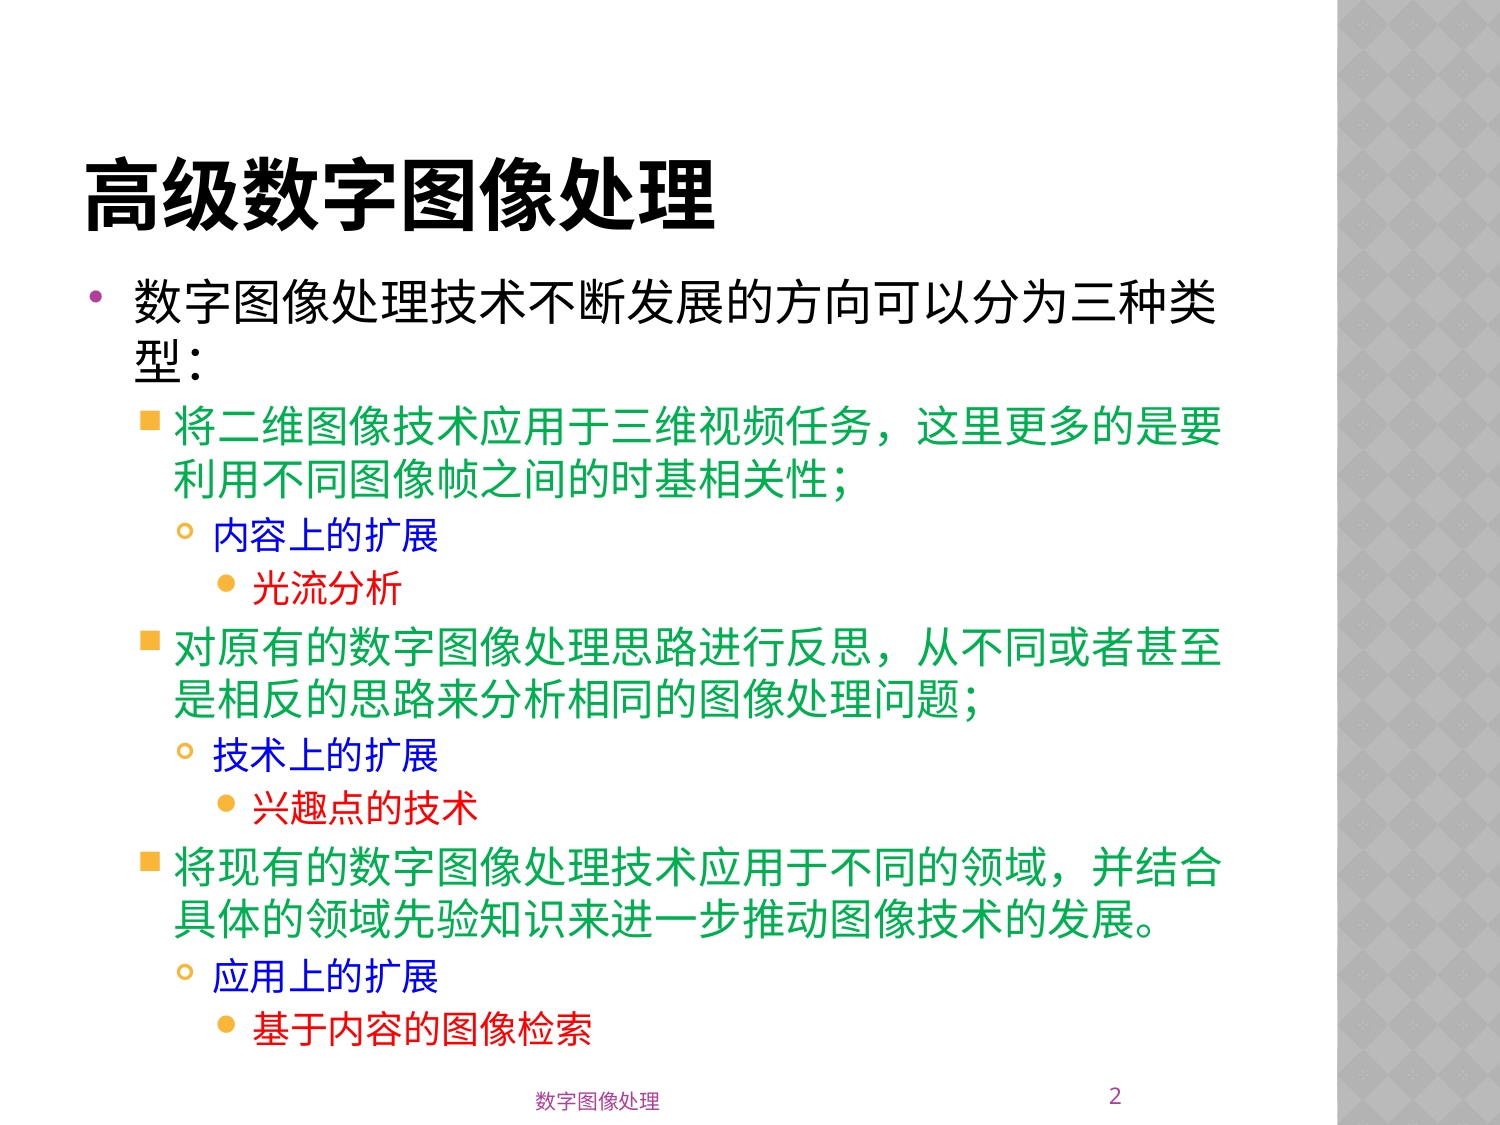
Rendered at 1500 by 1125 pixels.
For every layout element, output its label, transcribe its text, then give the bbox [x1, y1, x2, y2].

list 数字图像处理技术不断发展的方向可以分为三种类型： 将二维图像技术应用于三维视频任务，这里更多的是要利用不同图像帧之间的时基相关性； 内容上的扩展 光流分析 对原有的数字图像处理思路进行反思，从不同或者甚至是相反的思路来分析相同的图像处理问题； 技术上的扩展 兴趣点的技术 将现有的数字图像处理技术应用于不同的领域，并结合具体的领域先验知识来进一步推动图像技术的发展。 应用上的扩展 基于内容的图像检索 [75, 264, 1263, 1059]
footer 数字图像处理 [75, 1075, 675, 1114]
slide_number 2 [1025, 1075, 1122, 1113]
title 高级数字图像处理 [75, 52, 1263, 240]
